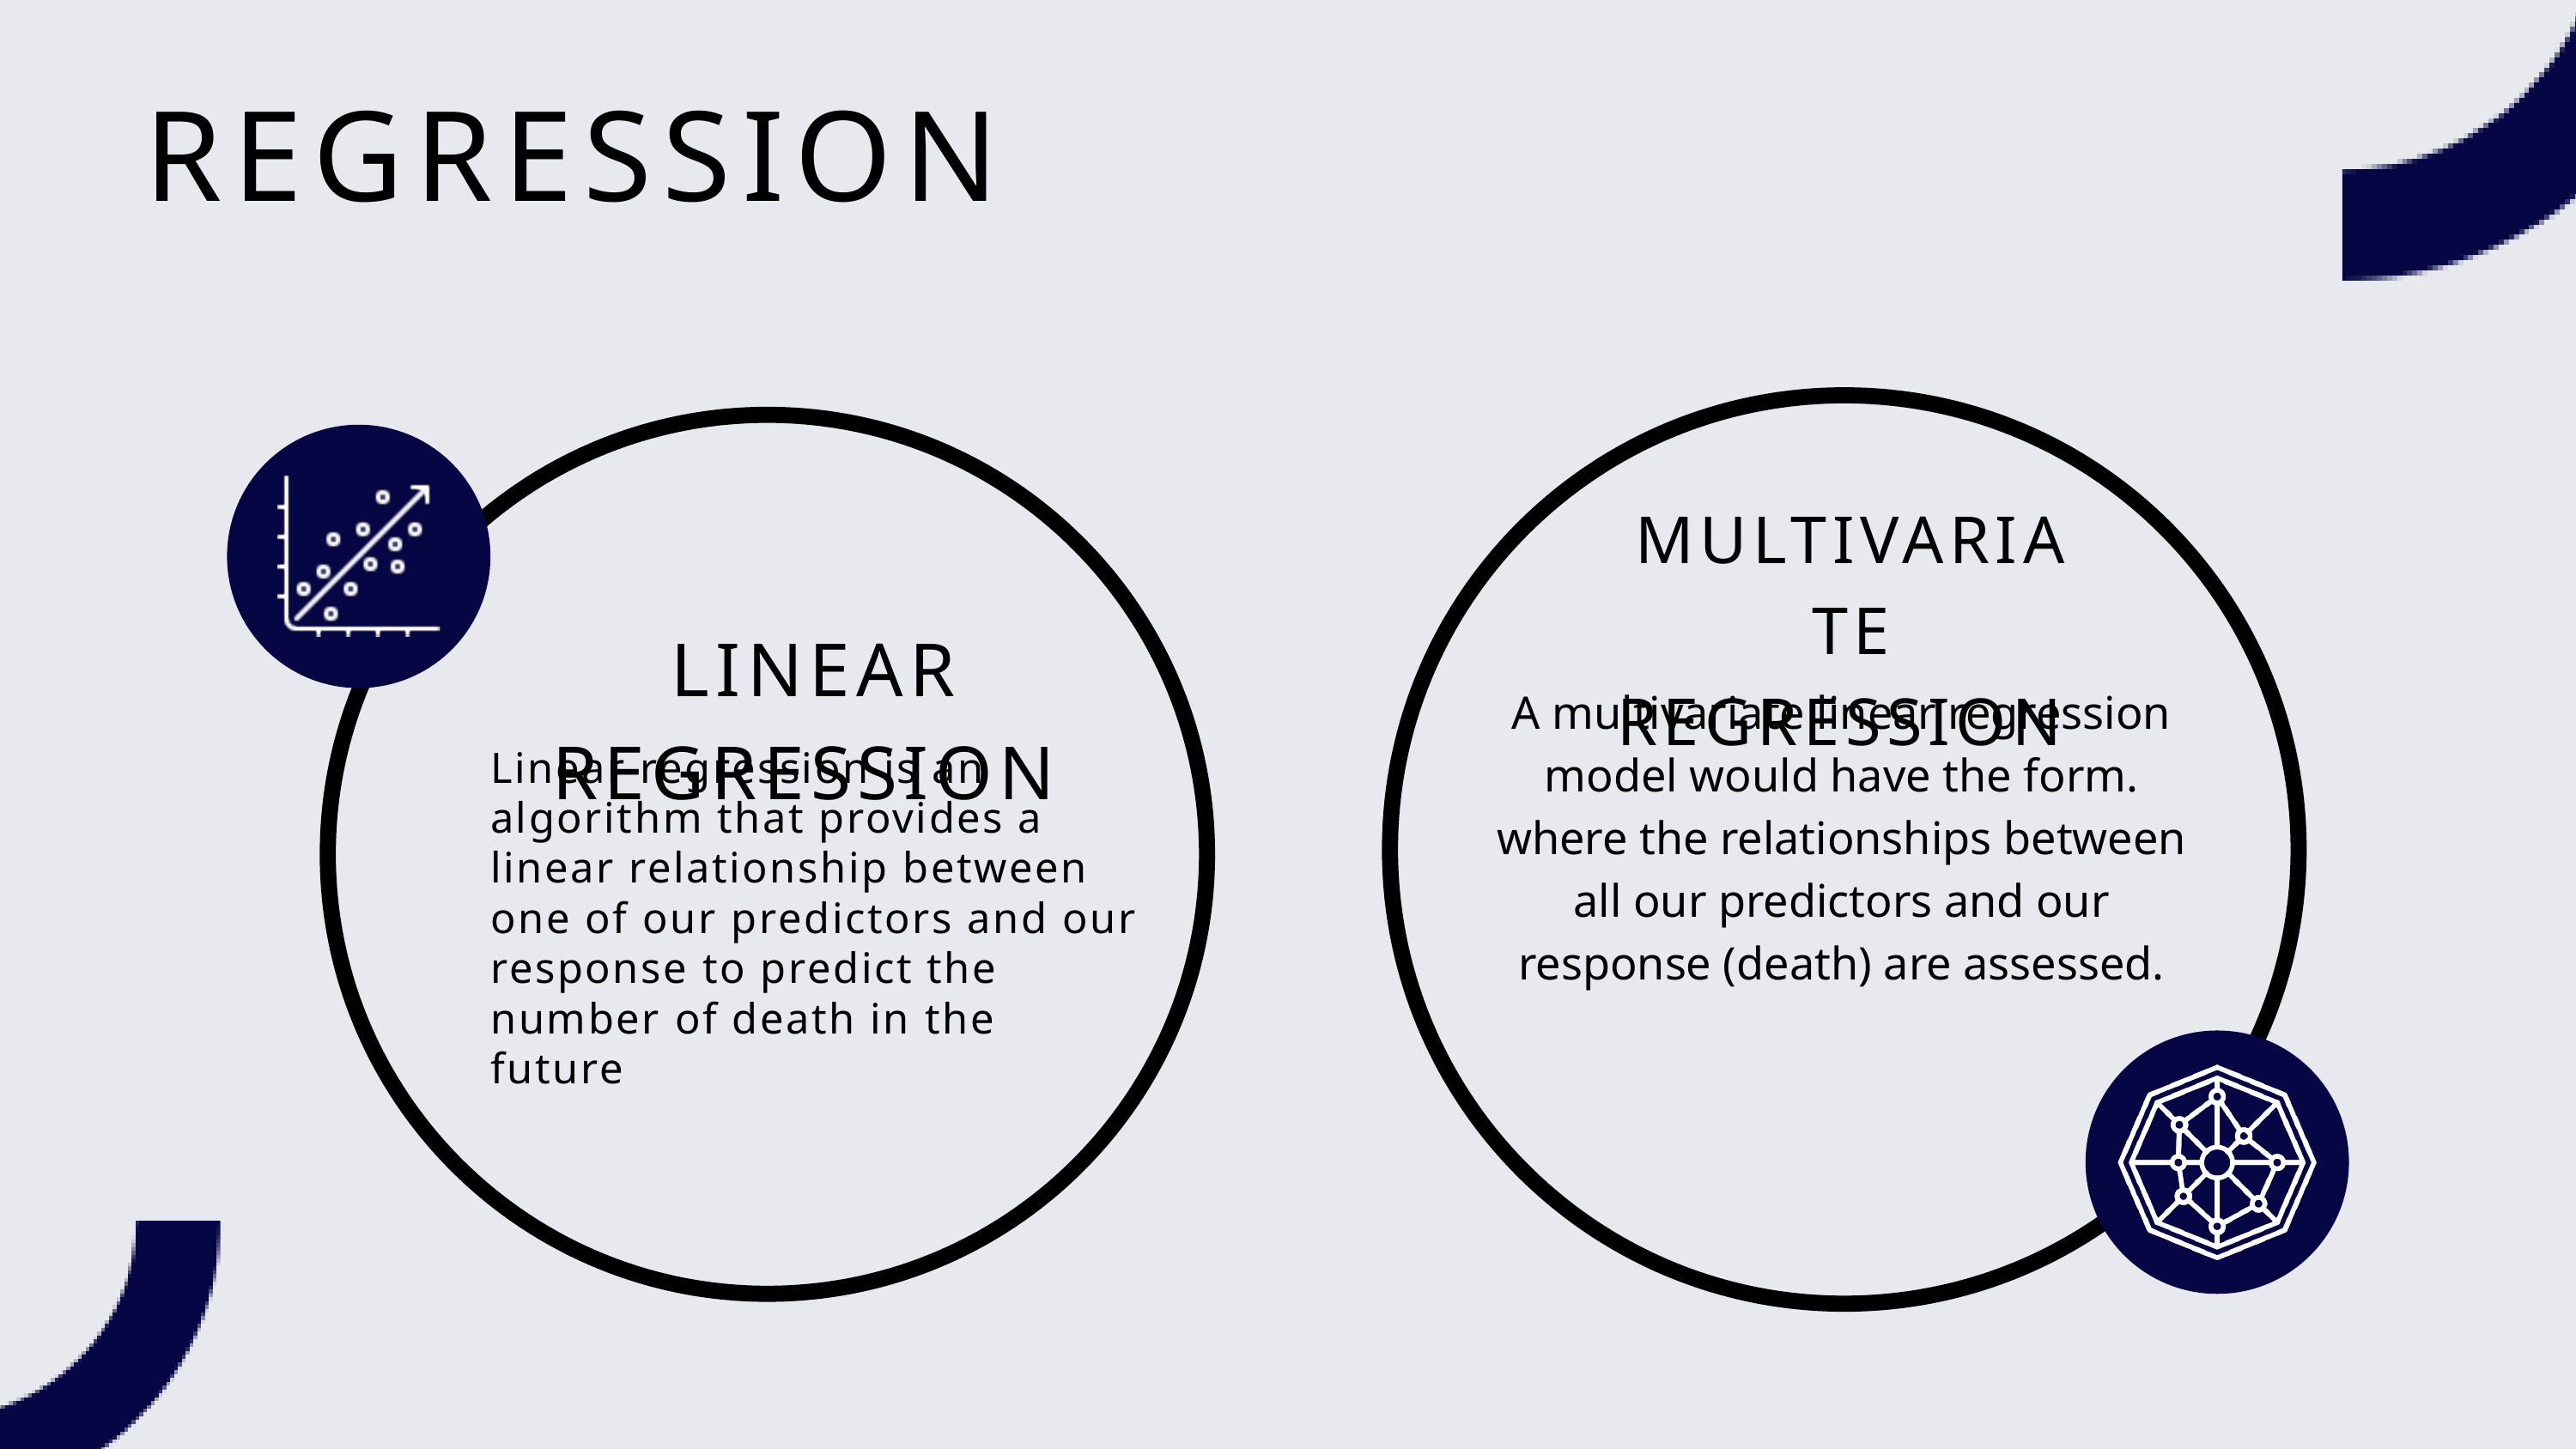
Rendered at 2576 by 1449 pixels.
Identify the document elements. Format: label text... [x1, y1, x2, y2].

text_box [2342, 0, 2576, 281]
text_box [227, 424, 491, 688]
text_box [327, 414, 1207, 1294]
text_box [0, 1221, 221, 1449]
text_box REGRESSION [144, 51, 1390, 227]
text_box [1389, 395, 2300, 1304]
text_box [2085, 1030, 2349, 1294]
